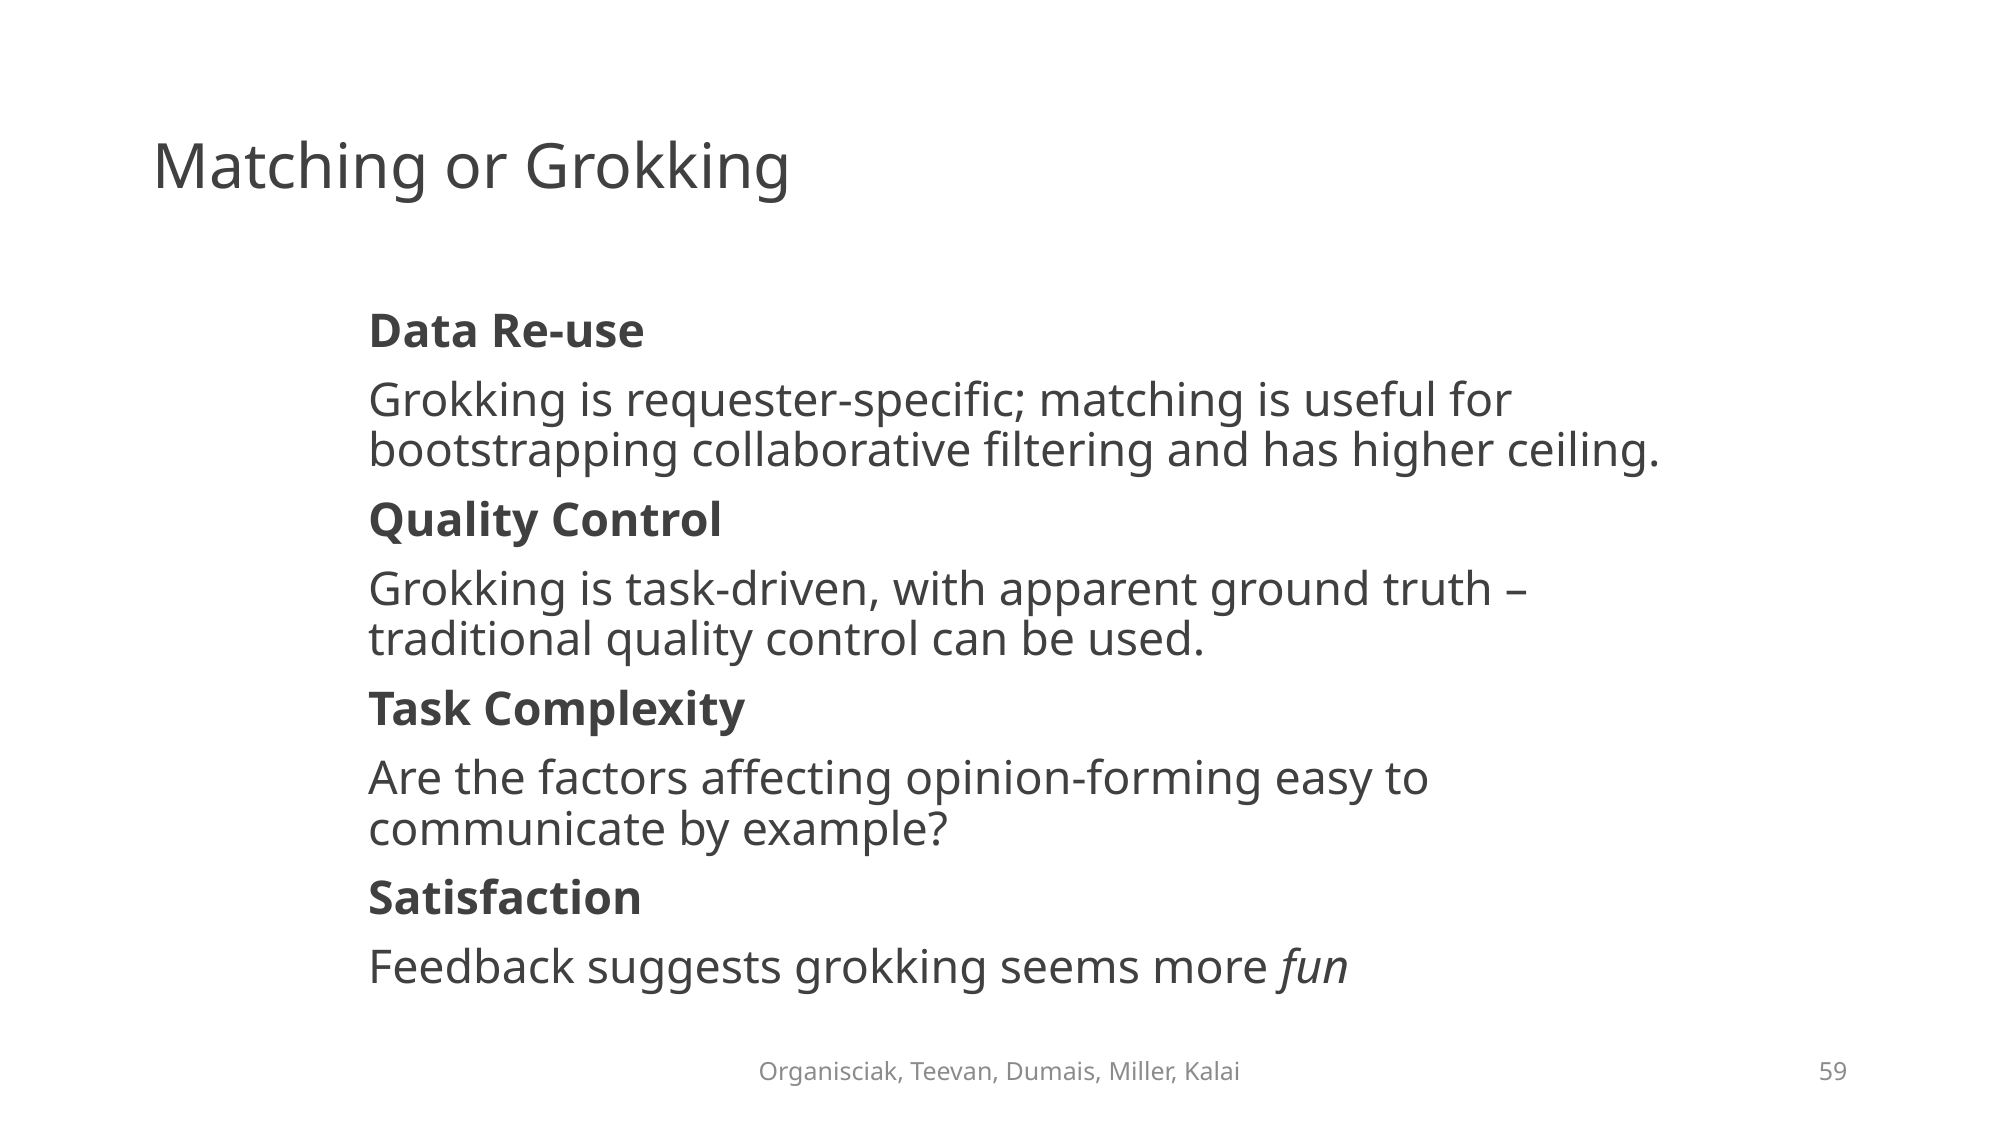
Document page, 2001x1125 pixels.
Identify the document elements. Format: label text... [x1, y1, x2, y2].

slide_number 59 [1412, 1042, 1863, 1103]
footer Organisciak, Teevan, Dumais, Miller, Kalai [662, 1042, 1338, 1103]
title Matching or Grokking [137, 59, 1863, 278]
list Data Re-use Grokking is requester-specific; matching is useful for bootstrapping collaborative filtering and has higher ceiling. Quality Control Grokking is task-driven, with apparent ground truth – traditional quality control can be used. Task Complexity Are the factors affecting opinion-forming easy to communicate by example? Satisfaction Feedback suggests grokking seems more fun [353, 299, 1718, 1014]
